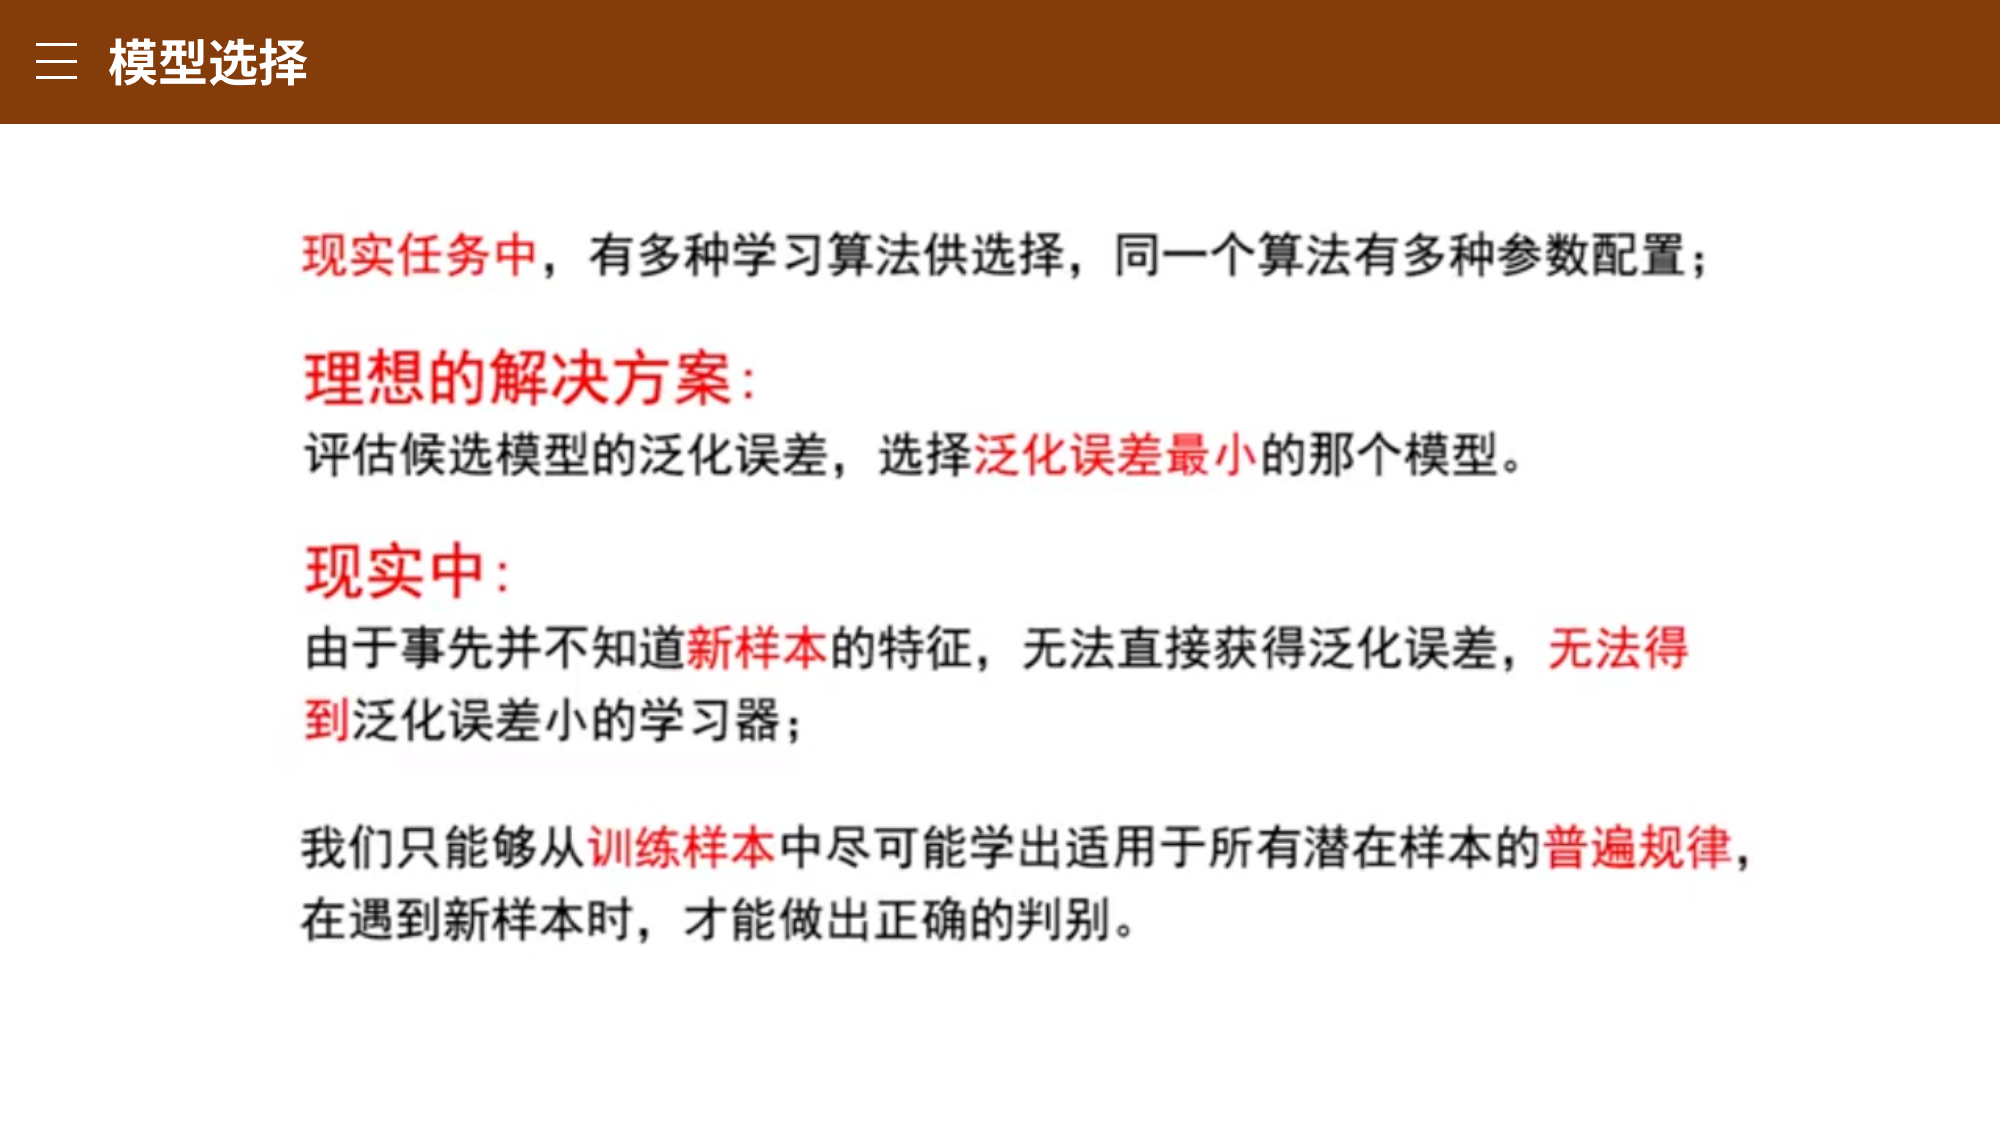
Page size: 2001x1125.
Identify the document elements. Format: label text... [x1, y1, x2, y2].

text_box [36, 44, 78, 78]
text_box 模型选择 [0, 0, 2000, 124]
picture [281, 798, 1769, 974]
picture [268, 211, 1732, 774]
